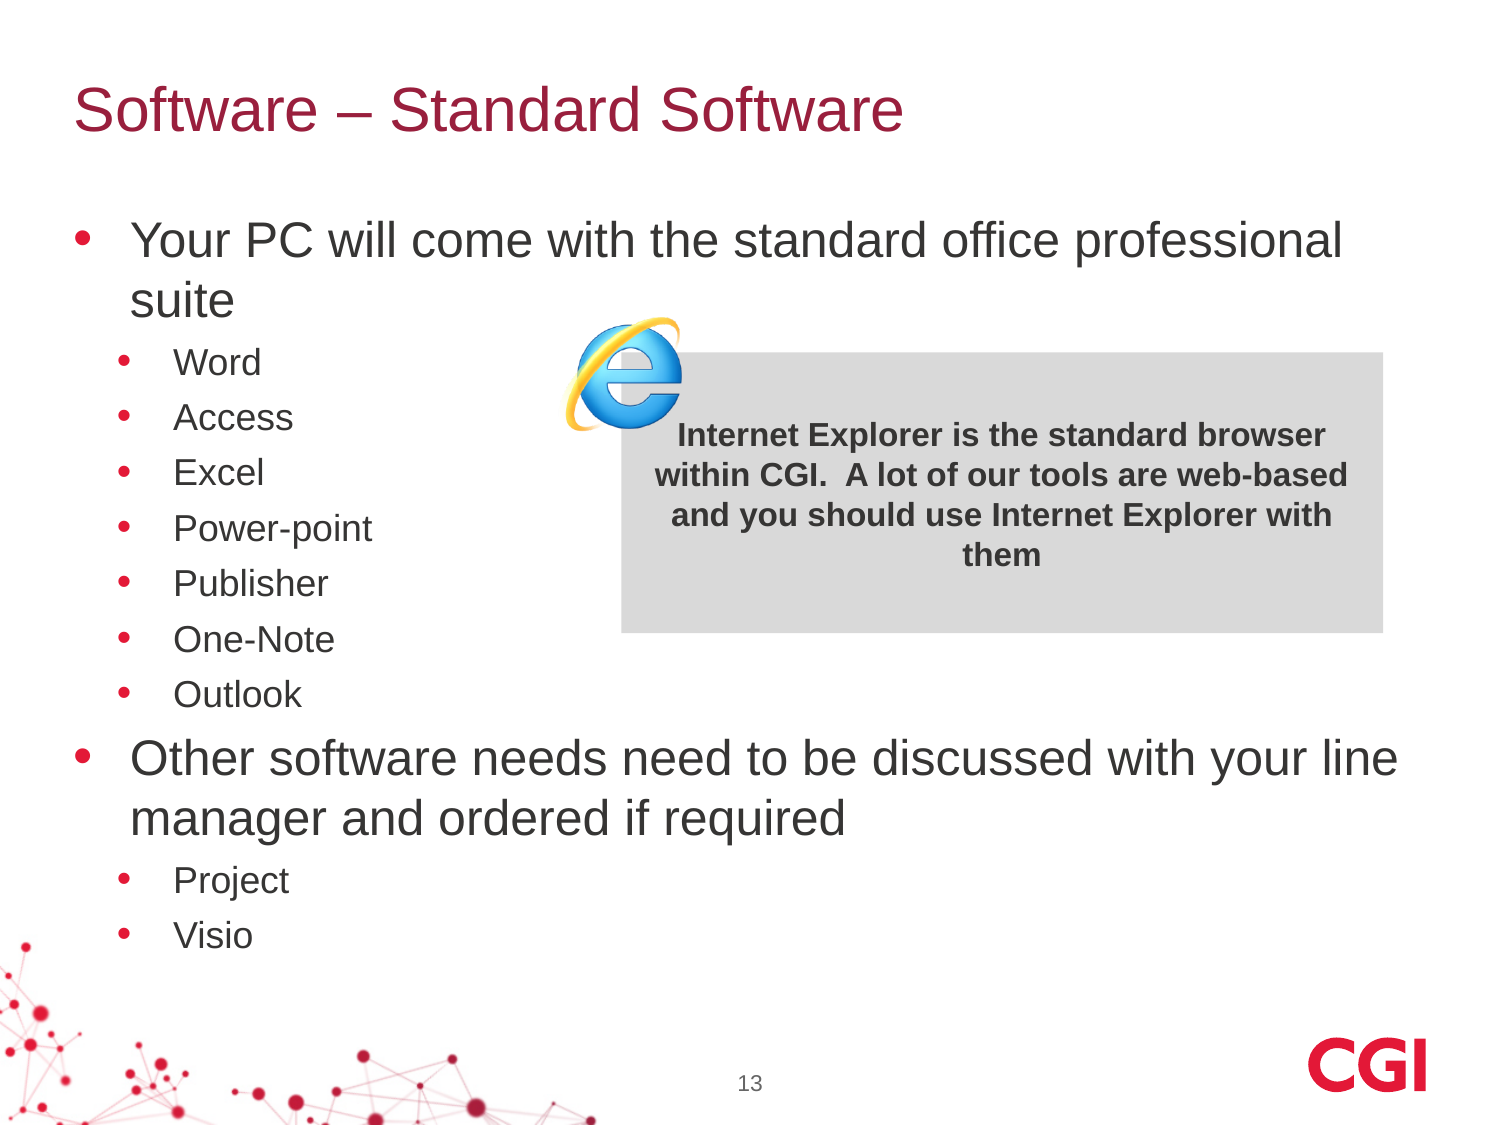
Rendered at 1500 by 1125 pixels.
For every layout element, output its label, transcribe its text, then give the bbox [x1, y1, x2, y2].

list Your PC will come with the standard office professional suite Word Access Excel Power-point Publisher One-Note Outlook Other software needs need to be discussed with your line manager and ordered if required Project Visio [73, 207, 1428, 1010]
picture [0, 906, 1500, 1125]
slide_number 13 [686, 1068, 814, 1109]
title Software – Standard Software [73, 30, 1425, 182]
picture [556, 309, 687, 439]
text_box Internet Explorer is the standard browser within CGI. A lot of our tools are web-based and you should use Internet Explorer with them [621, 352, 1384, 634]
